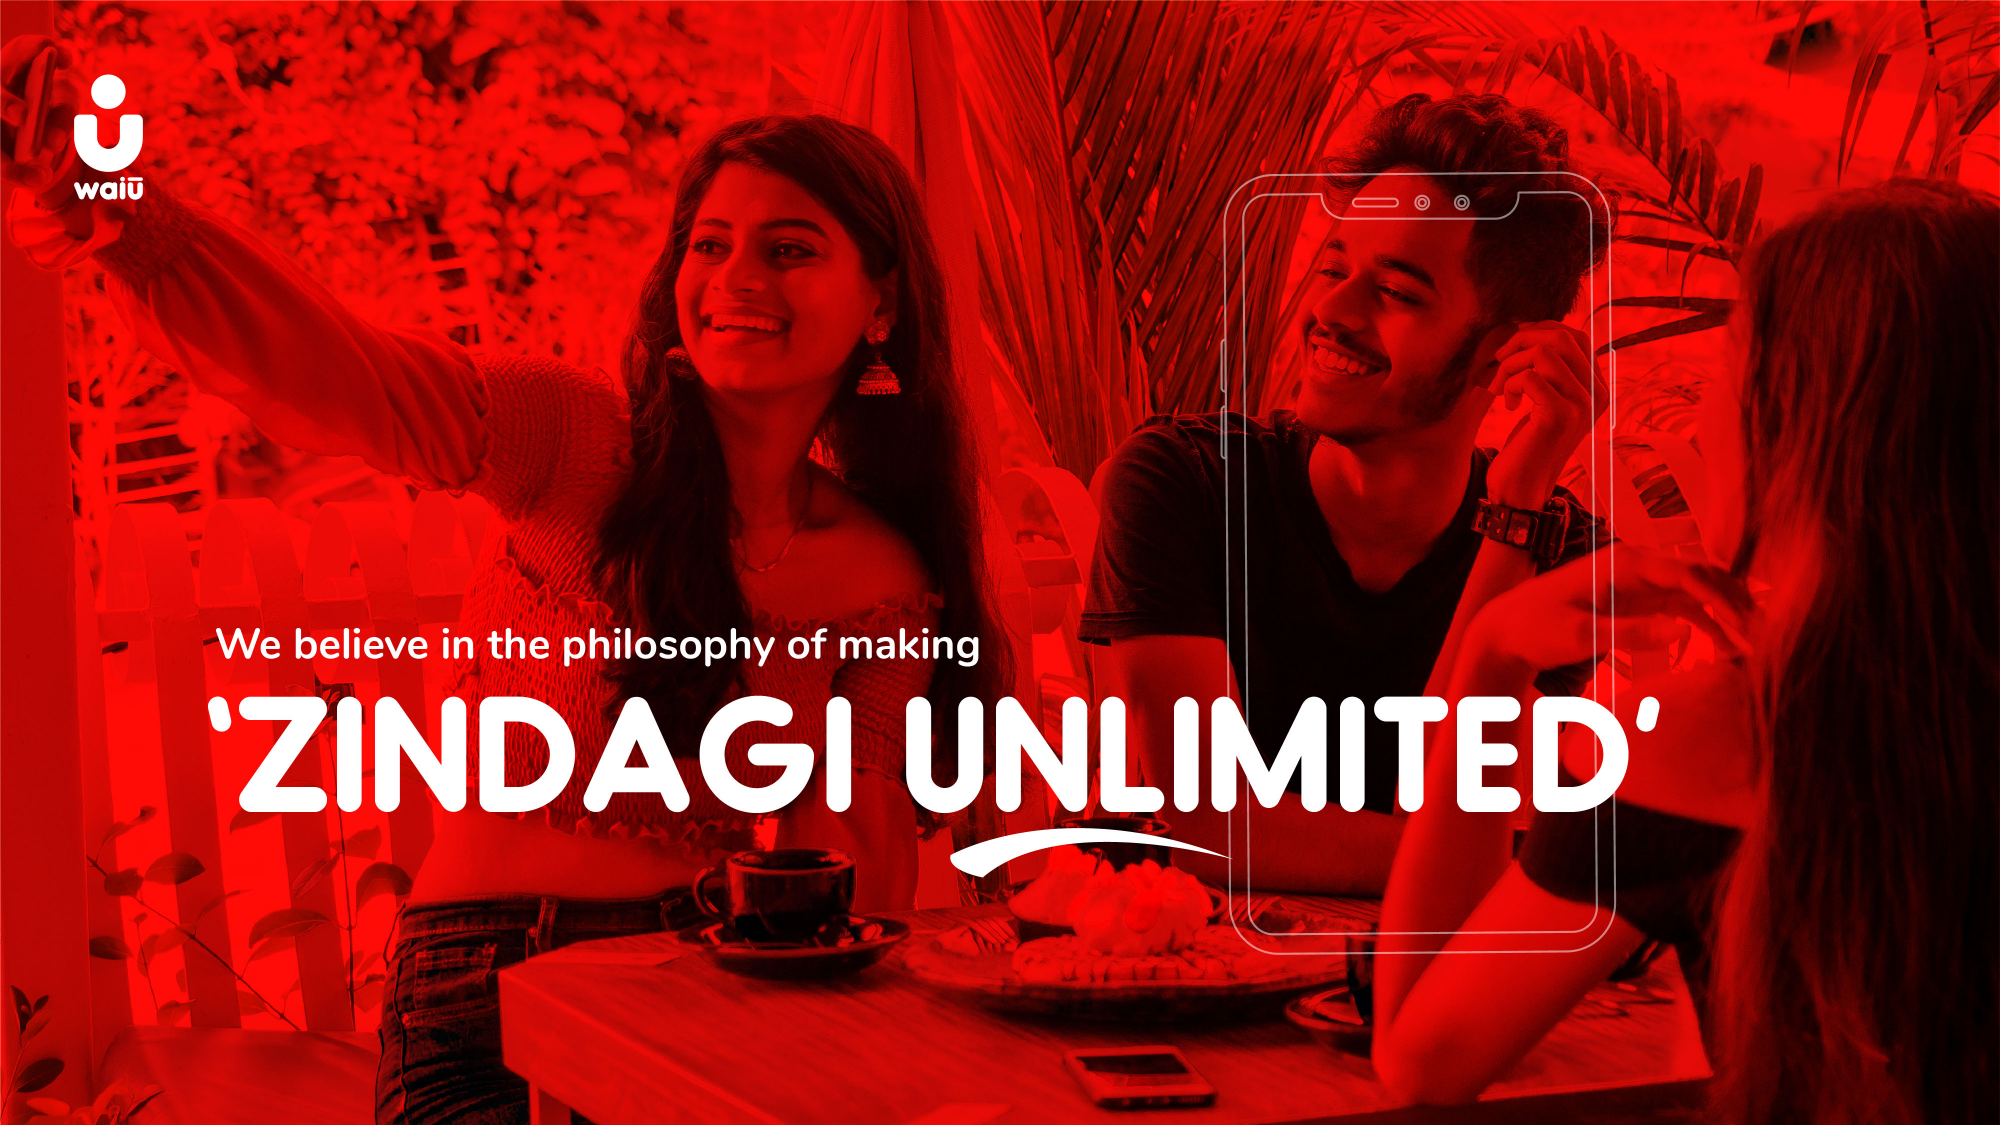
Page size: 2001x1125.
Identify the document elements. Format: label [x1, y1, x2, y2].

list [0, 0, 2000, 1125]
